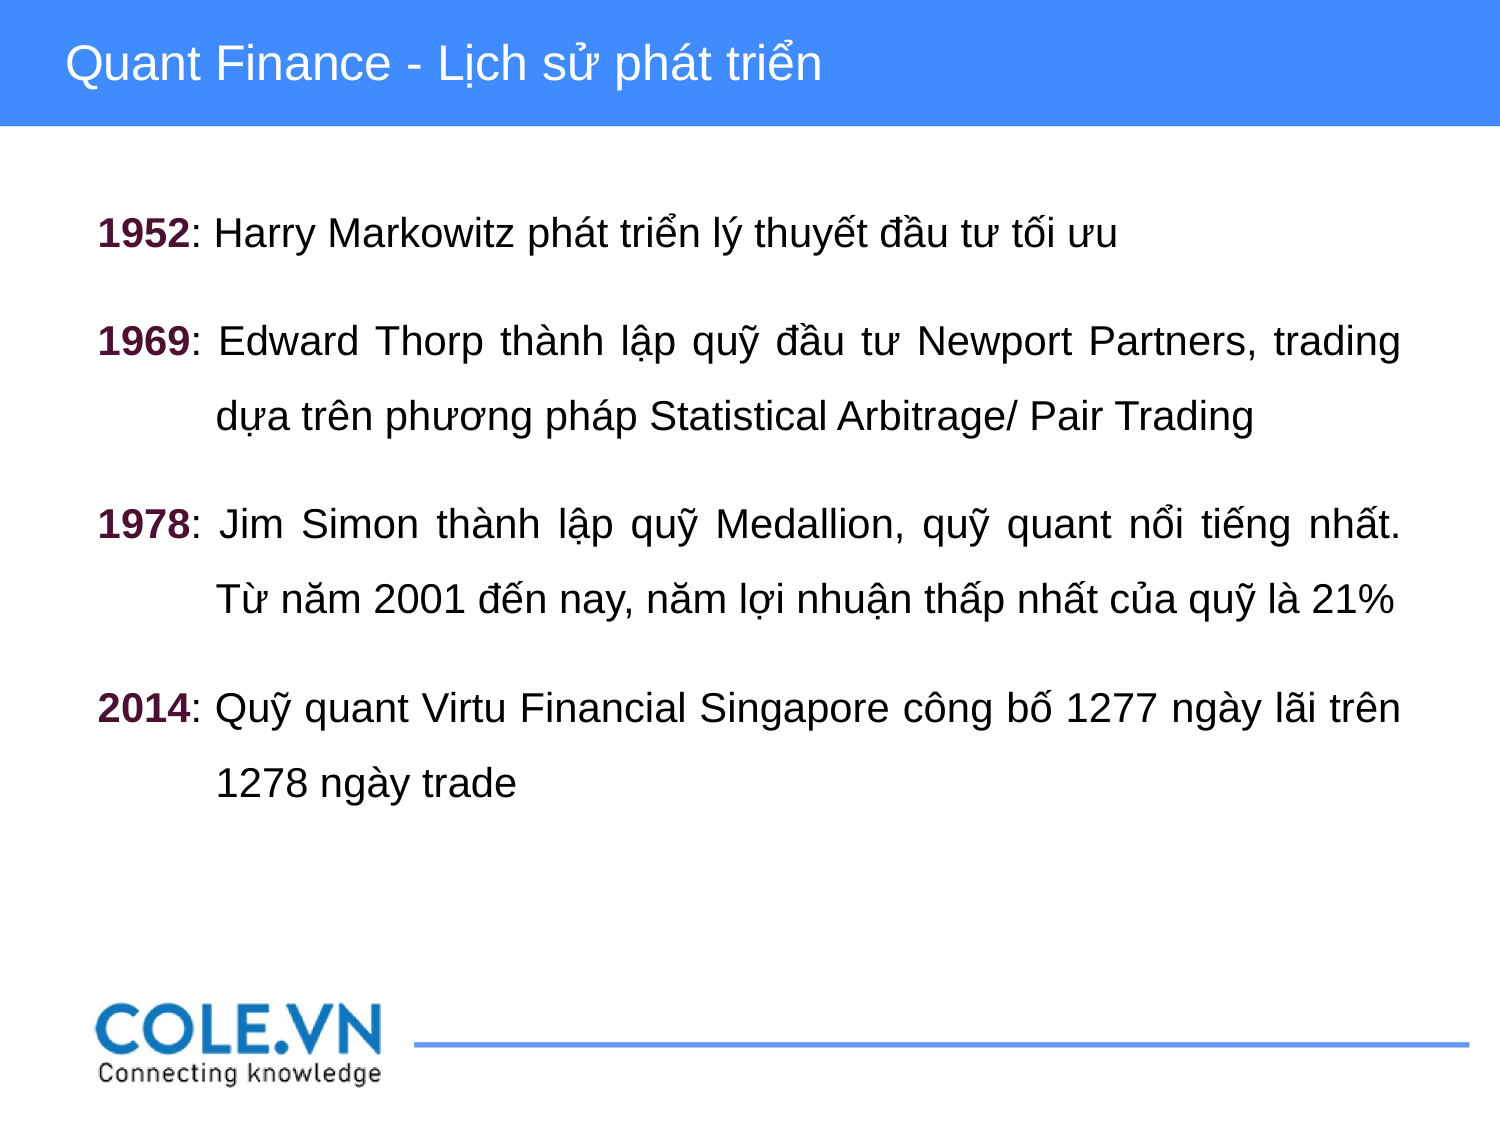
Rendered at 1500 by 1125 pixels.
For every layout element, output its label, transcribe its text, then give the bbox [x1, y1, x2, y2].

picture [0, 0, 1500, 1125]
text_box Quant Finance - Lịch sử phát triển [50, 22, 905, 98]
text_box 1952: Harry Markowitz phát triển lý thuyết đầu tư tối ưu 1969: Edward Thorp thành lập quỹ đầu tư Newport Partners, trading dựa trên phương pháp Statistical Arbitrage/ Pair Trading 1978: Jim Simon thành lập quỹ Medallion, quỹ quant nổi tiếng nhất. Từ năm 2001 đến nay, năm lợi nhuận thấp nhất của quỹ là 21% 2014: Quỹ quant Virtu Financial Singapore công bố 1277 ngày lãi trên 1278 ngày trade [82, 172, 1418, 813]
